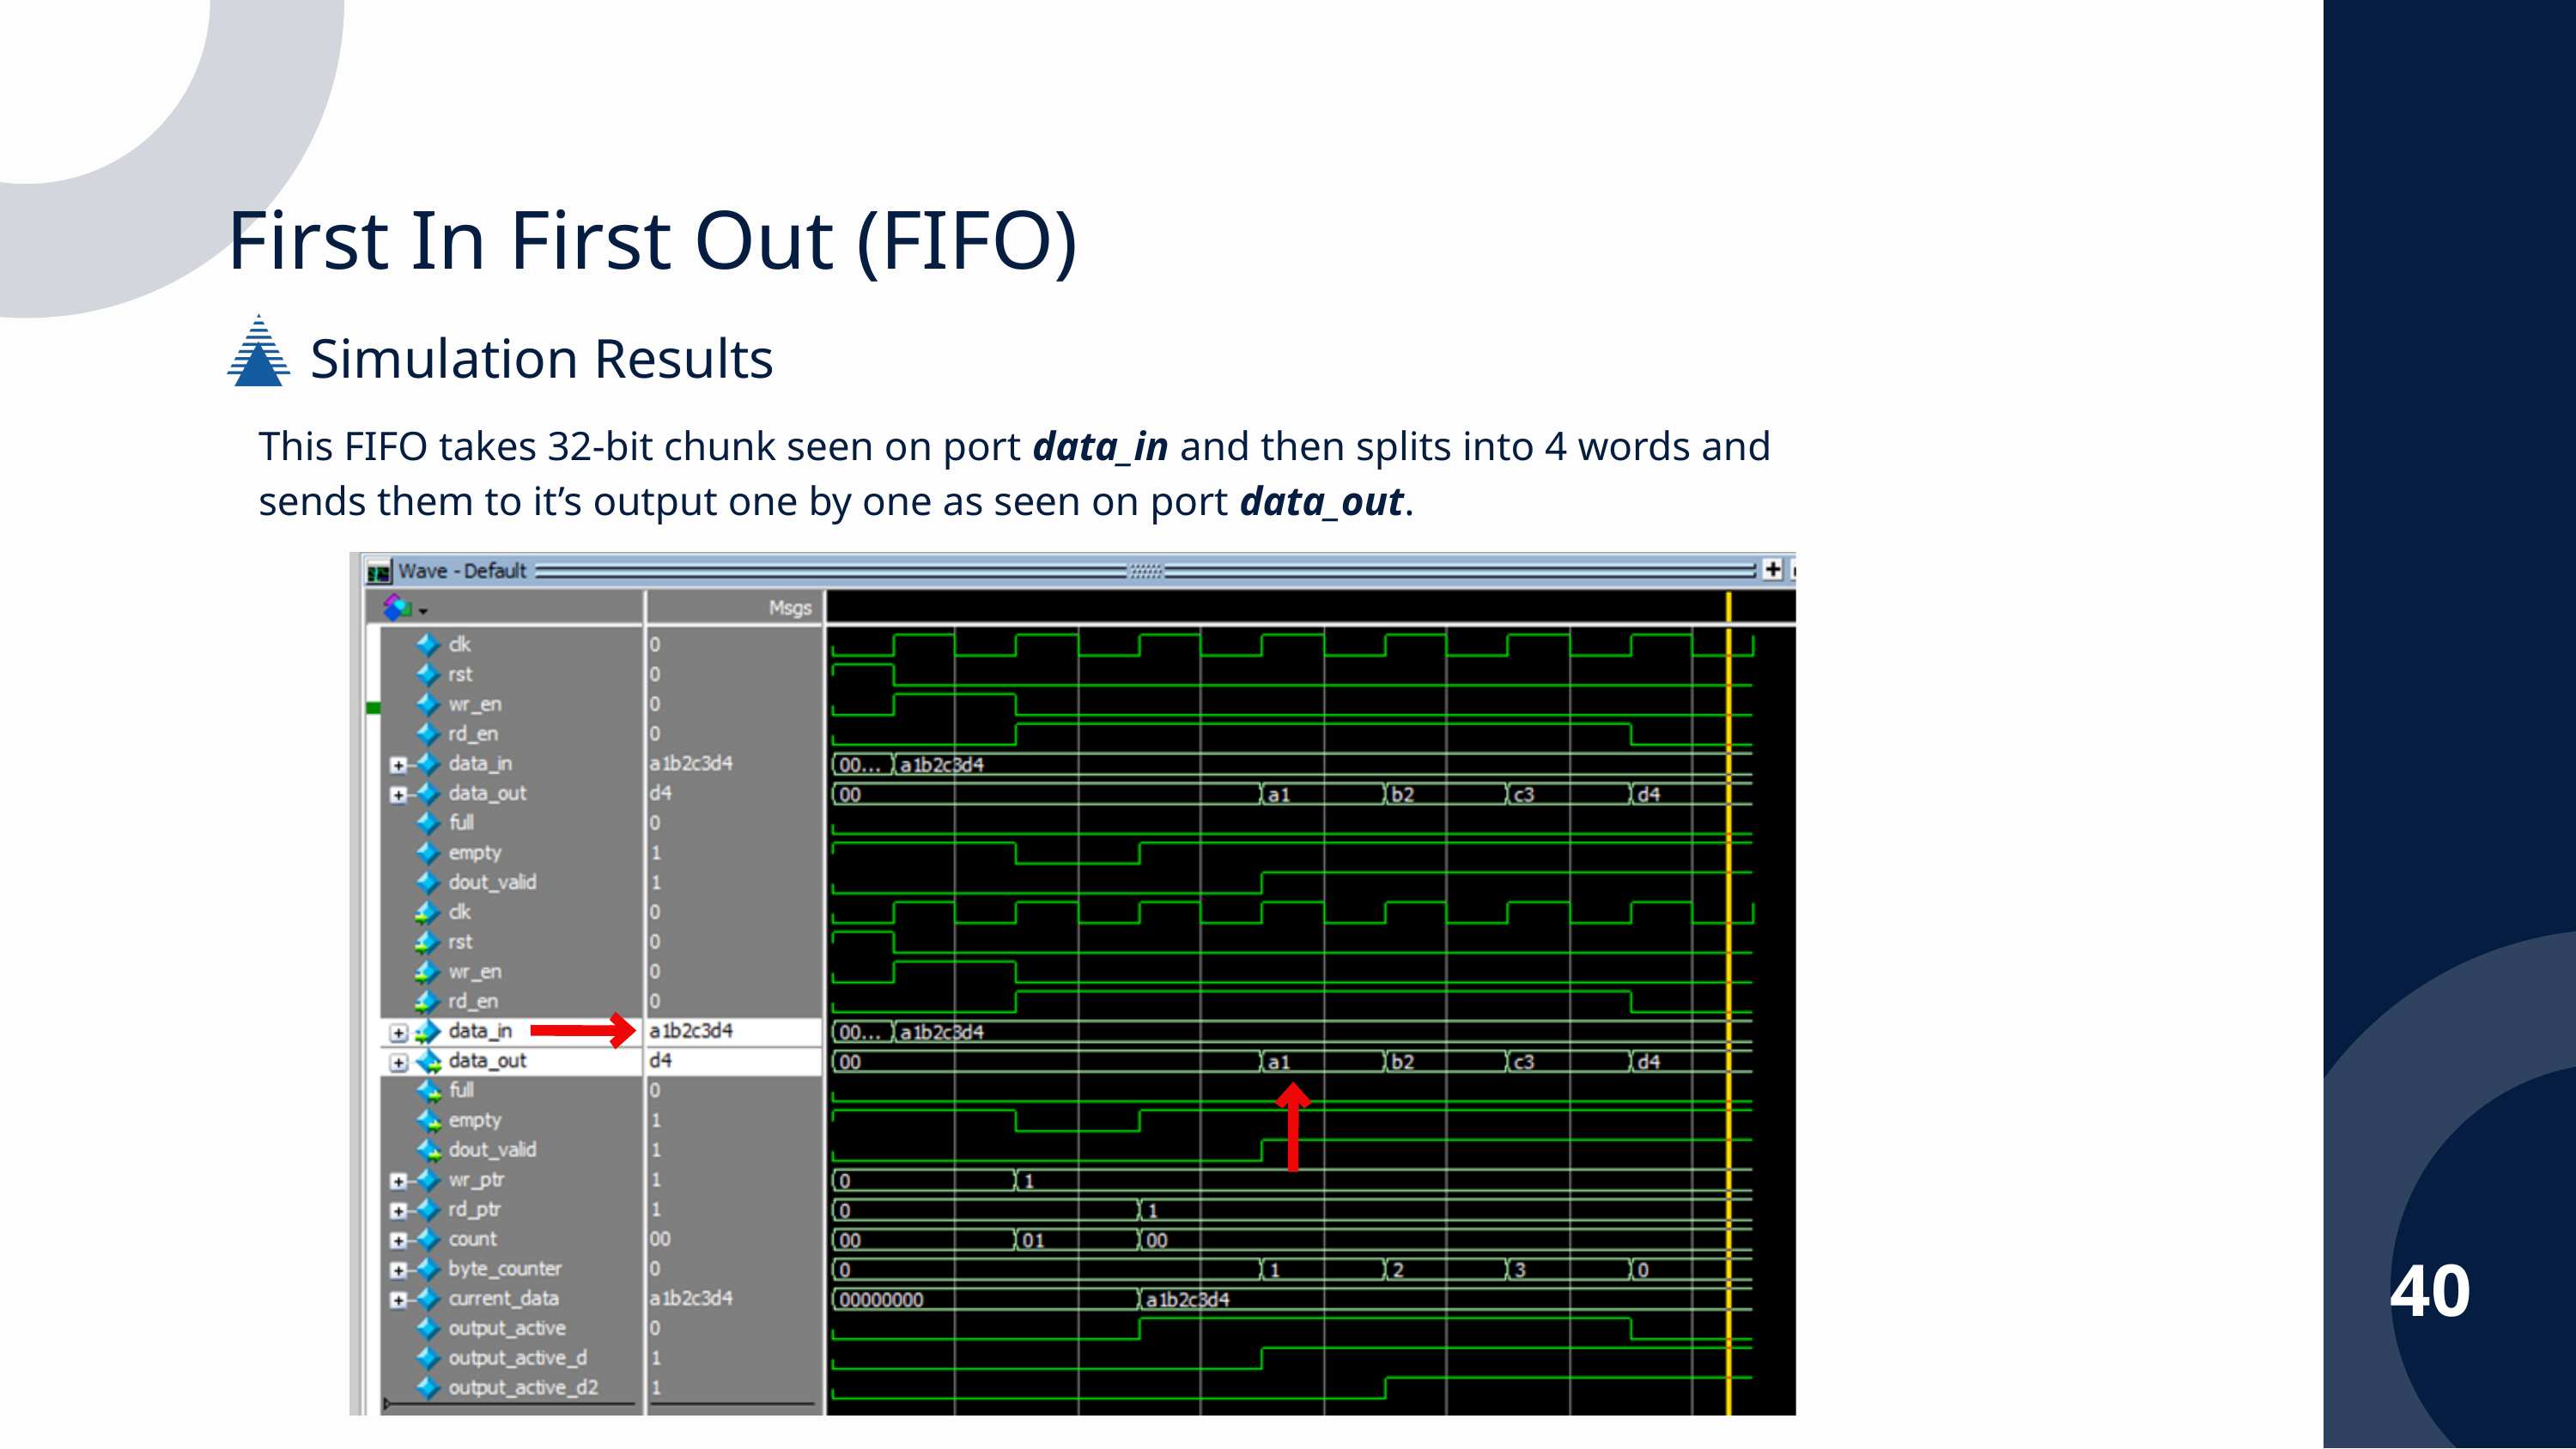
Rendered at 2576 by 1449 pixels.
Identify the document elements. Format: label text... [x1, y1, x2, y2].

text_box First In First Out (FIFO) [226, 172, 1447, 285]
text_box Simulation Results [310, 313, 1577, 389]
text_box This FIFO takes 32-bit chunk seen on port data_in and then splits into 4 words and sends them to it’s output one by one as seen on port data_out. [258, 412, 1887, 524]
text_box [530, 1024, 637, 1037]
text_box [227, 313, 291, 386]
text_box [349, 552, 1796, 1416]
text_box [2323, 0, 2576, 1449]
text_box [0, 0, 278, 252]
